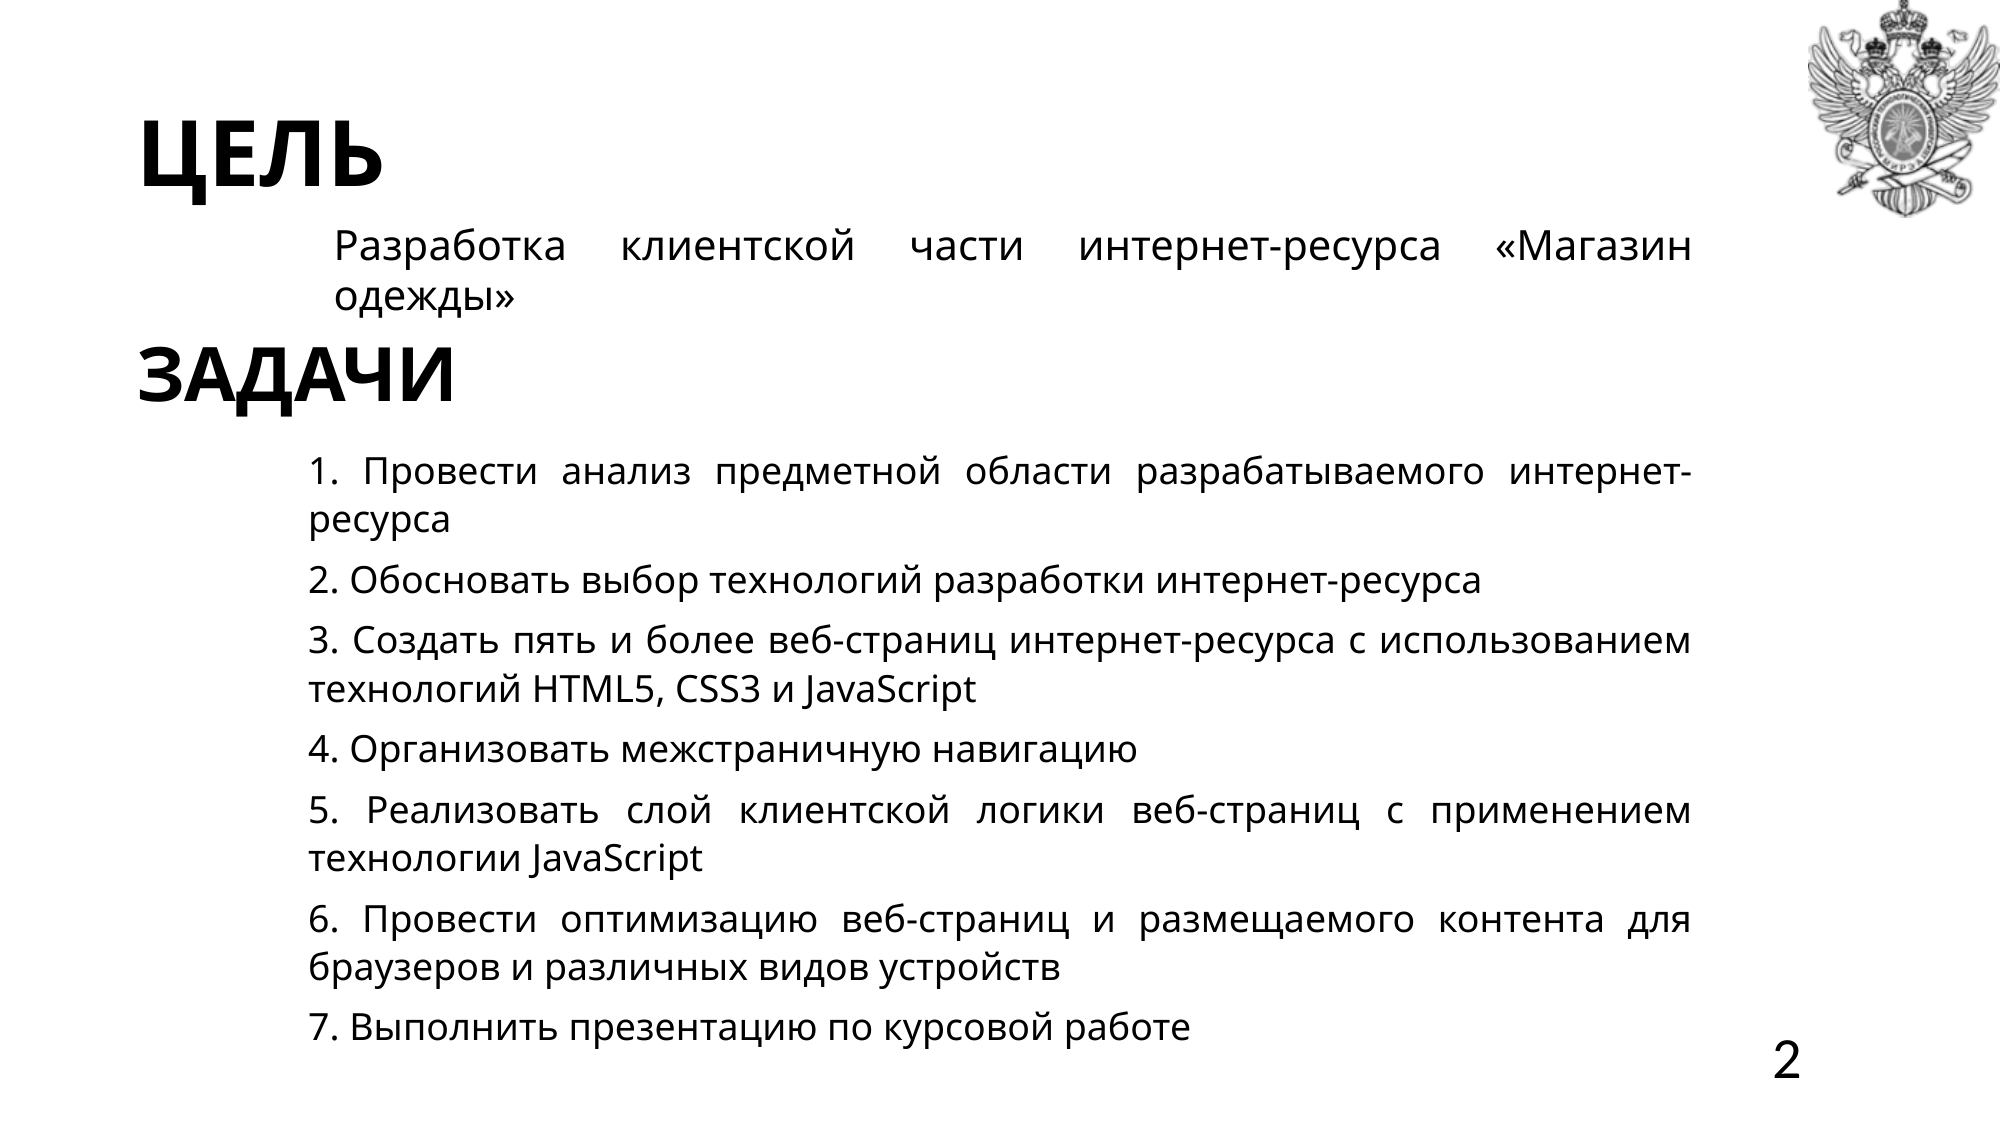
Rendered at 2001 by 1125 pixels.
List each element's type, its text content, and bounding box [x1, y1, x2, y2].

text_box 1. Провести анализ предметной области разрабатываемого интернет-ресурса 2. Обосновать выбор технологий разработки интернет-ресурса 3. Создать пять и более веб-страниц интернет-ресурса с использованием технологий HTML5, CSS3 и JavaScript 4. Организовать межстраничную навигацию 5. Реализовать слой клиентской логики веб-страниц с применением технологии JavaScript 6. Провести оптимизацию веб-страниц и размещаемого контента для браузеров и различных видов устройств 7. Выполнить презентацию по курсовой работе [293, 436, 1708, 1117]
text_box ЗАДАЧИ [121, 318, 1122, 424]
text_box Разработка клиентской части интернет-ресурса «Магазин одежды» [318, 211, 1708, 327]
picture [1808, 0, 2000, 218]
text_box 2 [1575, 1012, 2000, 1125]
text_box ЦЕЛЬ [121, 87, 1122, 213]
